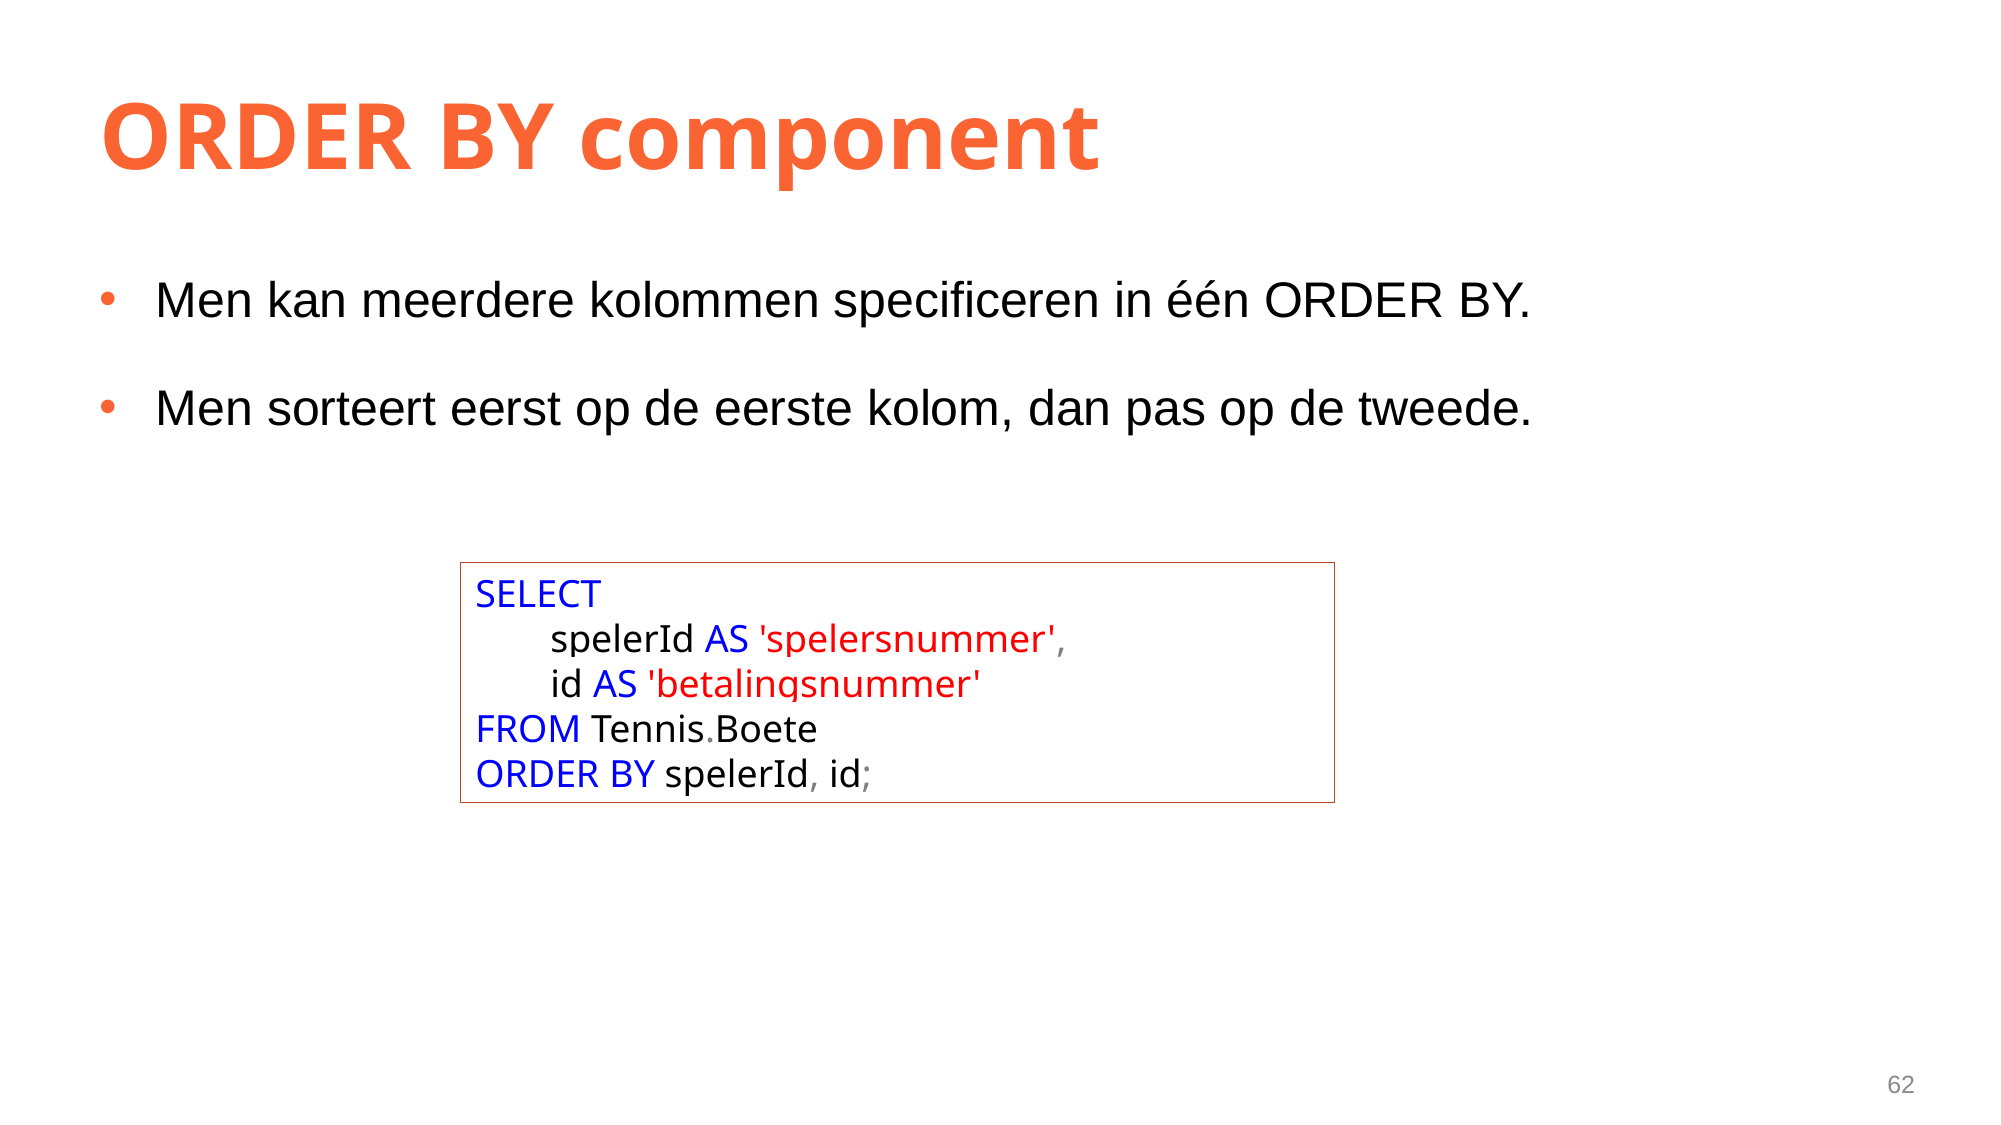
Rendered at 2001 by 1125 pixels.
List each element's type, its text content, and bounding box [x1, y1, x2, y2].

slide_number 62 [1815, 1061, 1916, 1107]
list Men kan meerdere kolommen specificeren in één ORDER BY. Men sorteert eerst op de eerste kolom, dan pas op de tweede. [84, 267, 1916, 1041]
title ORDER BY component [84, 49, 1916, 233]
text_box SELECT spelerId AS 'spelersnummer', id AS 'betalingsnummer' FROM Tennis.Boete ORDER BY spelerId, id; [460, 562, 1335, 803]
